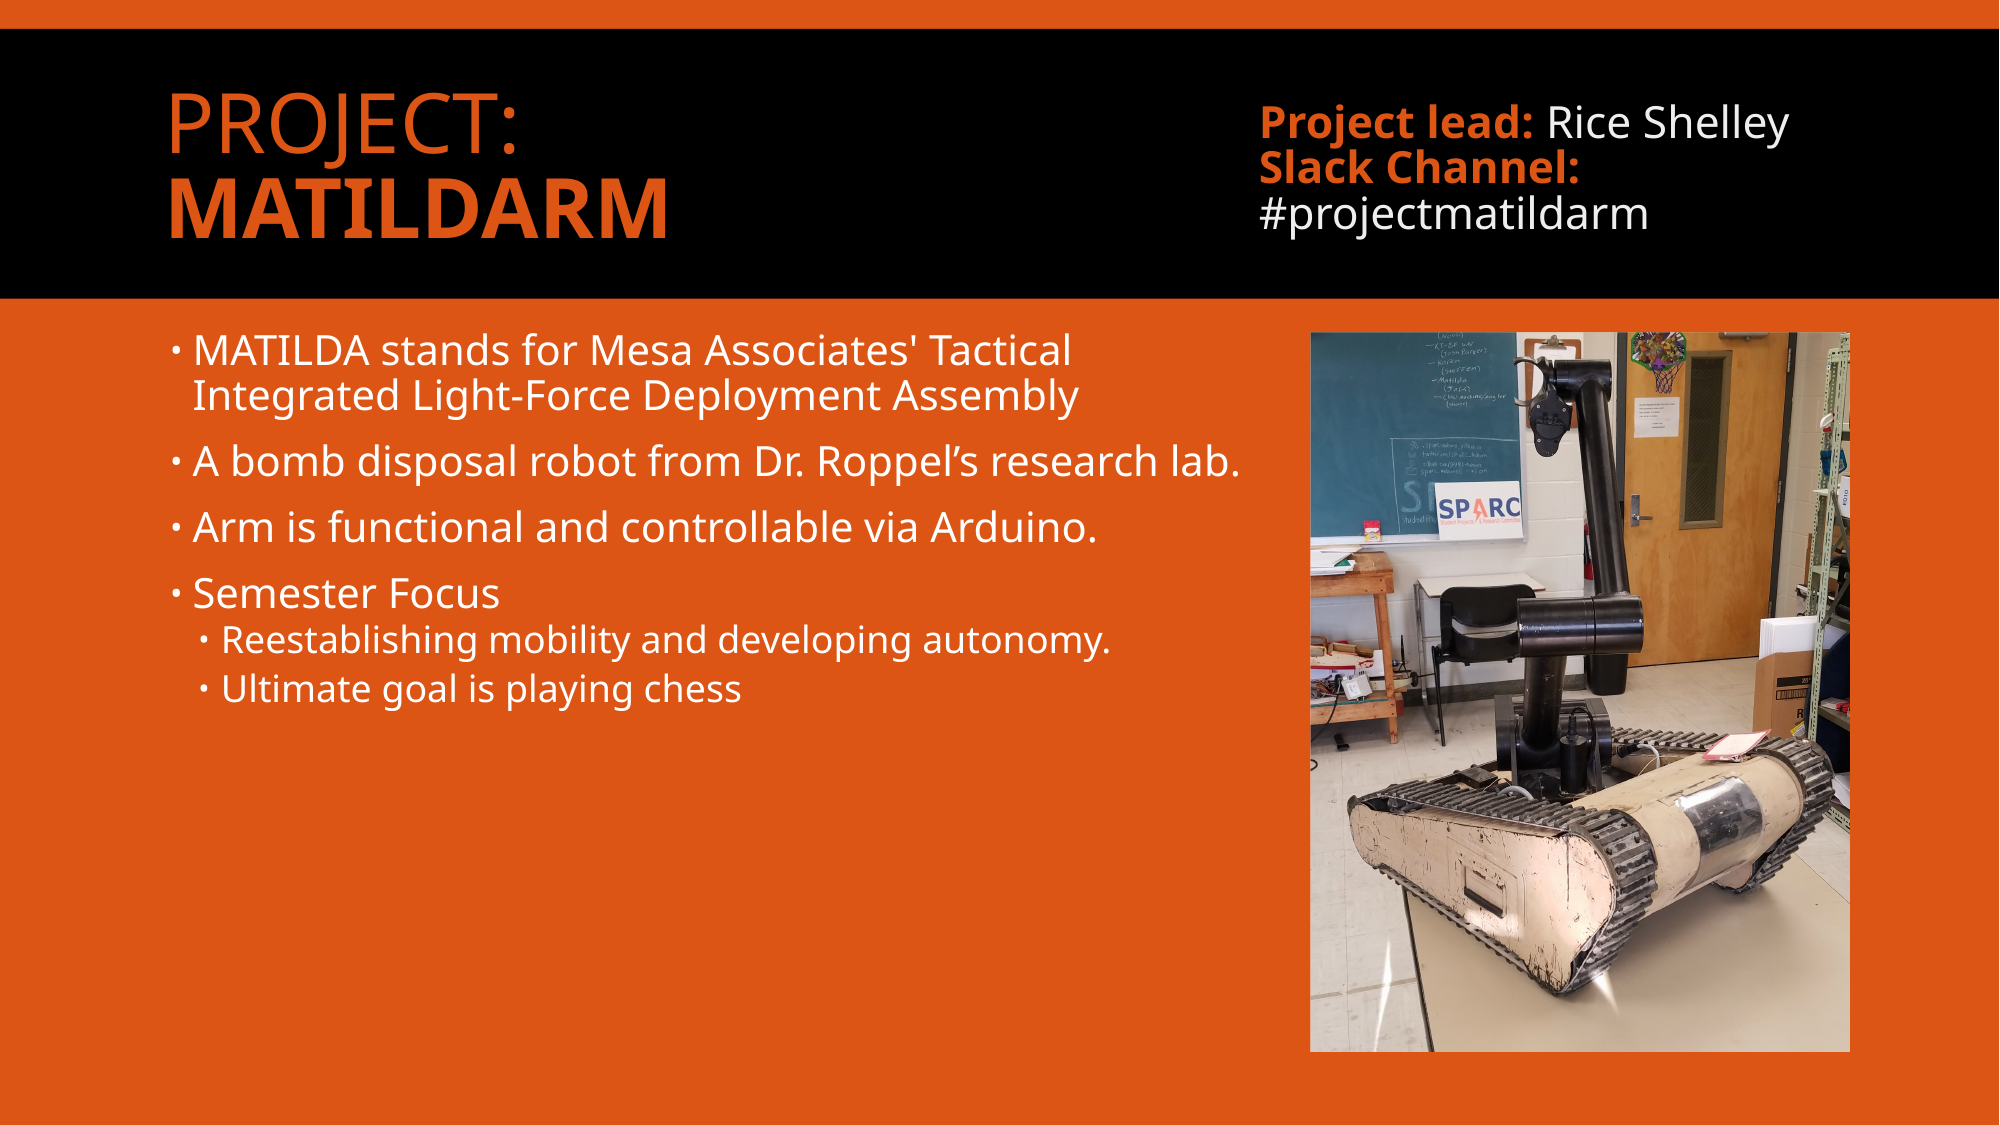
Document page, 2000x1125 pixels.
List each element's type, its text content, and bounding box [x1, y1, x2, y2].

text_box Project: MATILDArm [149, 46, 1222, 294]
text_box Project lead: Rice Shelley Slack Channel: #projectmatildarm [1244, 94, 1948, 247]
picture [1219, 333, 1940, 1051]
text_box MATILDA stands for Mesa Associates' Tactical Integrated Light-Force Deployment Assembly A bomb disposal robot from Dr. Roppel’s research lab. Arm is functional and controllable via Arduino. Semester Focus Reestablishing mobility and developing autonomy. Ultimate goal is playing chess [149, 322, 1281, 1046]
